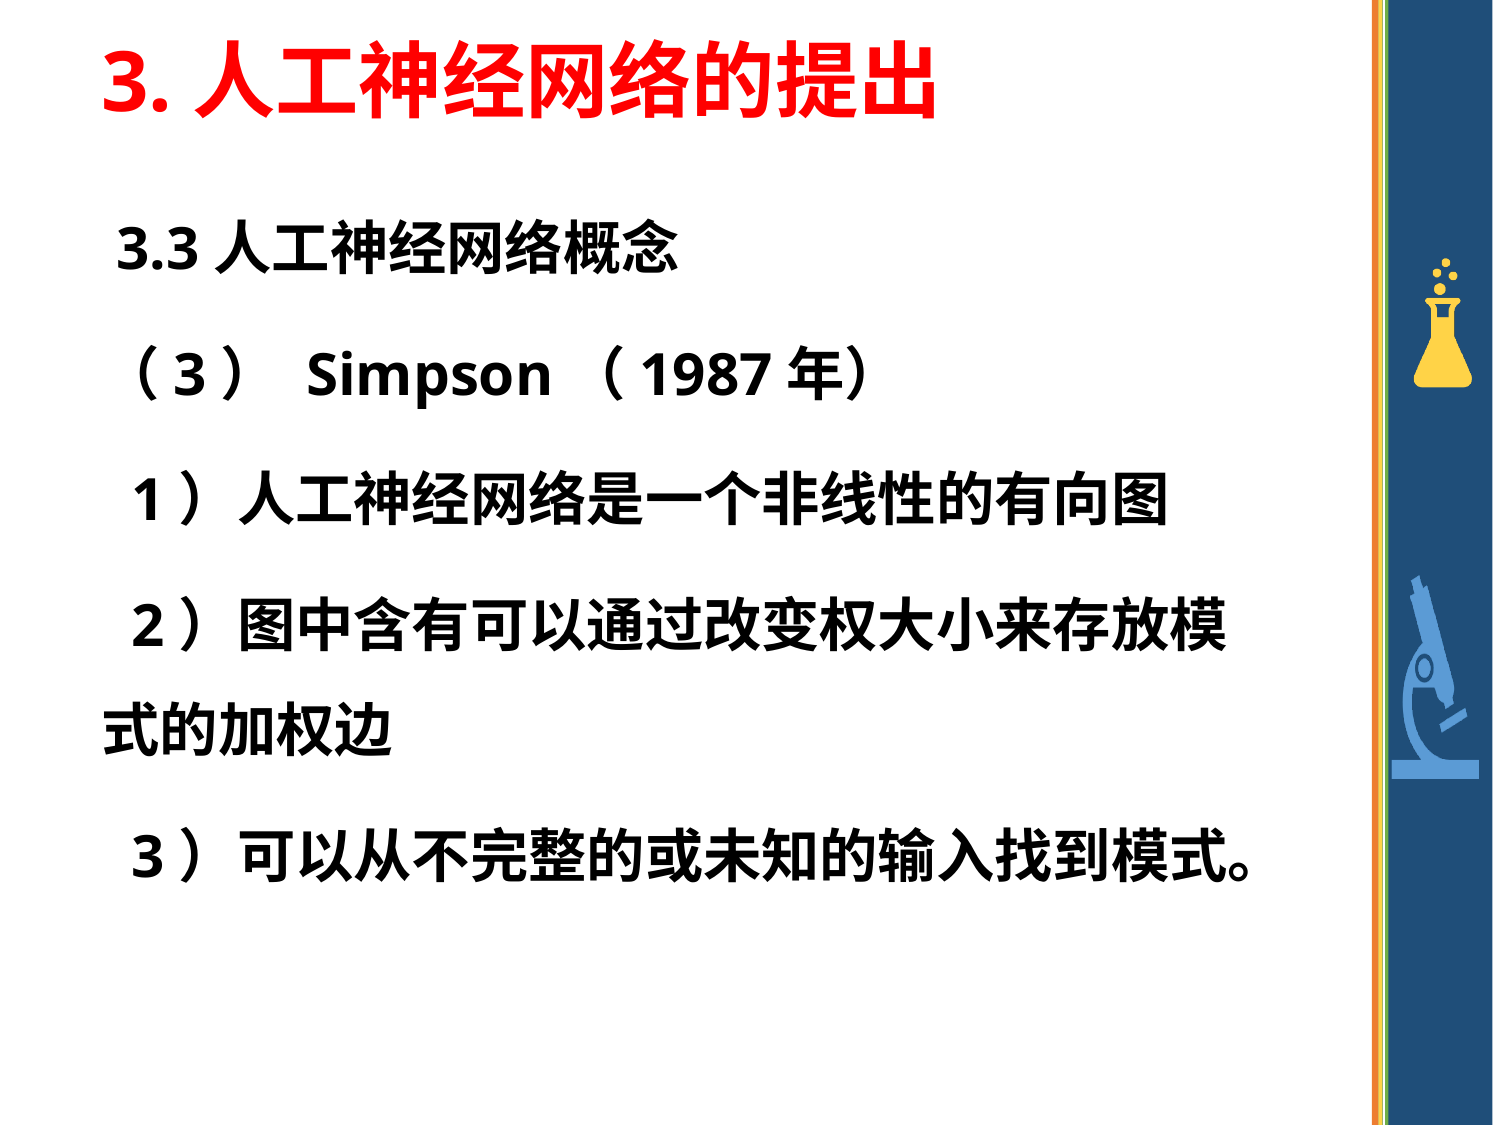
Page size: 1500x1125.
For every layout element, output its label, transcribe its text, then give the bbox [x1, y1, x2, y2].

list 3.3人工神经网络概念 （3） Simpson（1987年） 1）人工神经网络是一个非线性的有向图 2）图中含有可以通过改变权大小来存放模式的加权边 3）可以从不完整的或未知的输入找到模式。 [86, 168, 1269, 1079]
picture [1371, 252, 1500, 393]
title 3.人工神经网络的提出 [86, 0, 1028, 168]
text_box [1360, 0, 1500, 1125]
